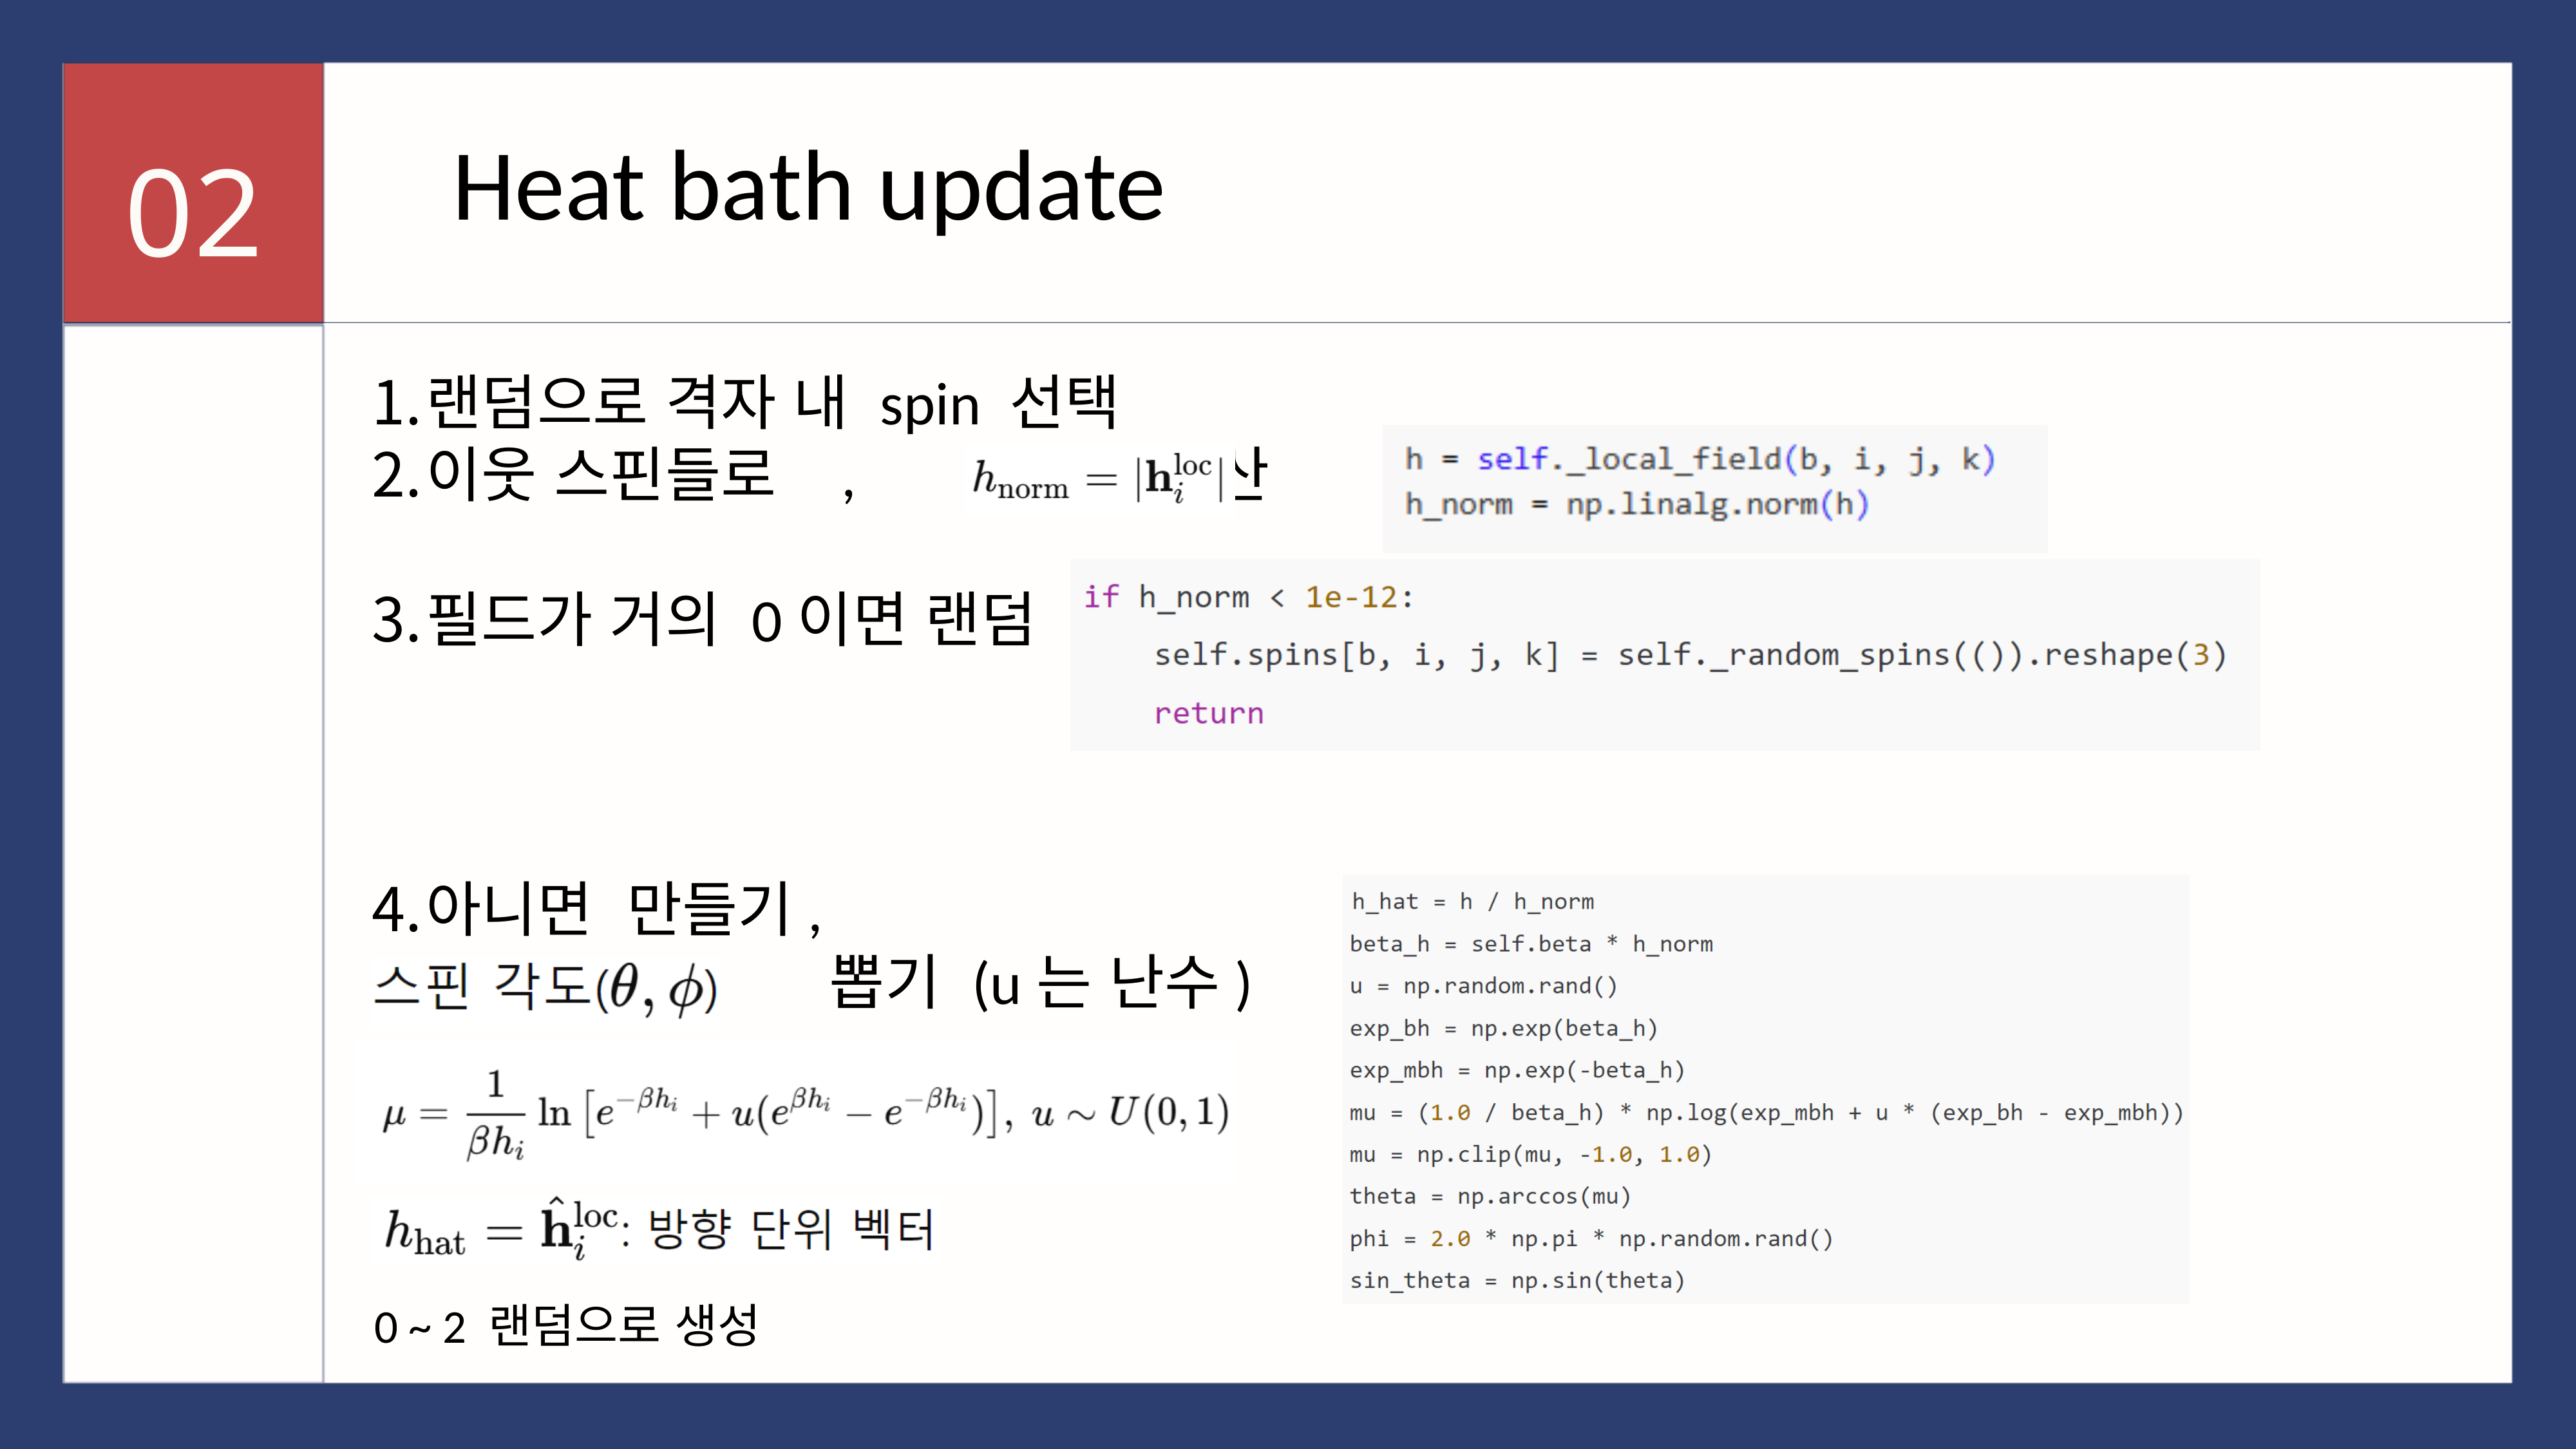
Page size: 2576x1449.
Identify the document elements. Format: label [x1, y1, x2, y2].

picture [61, 61, 2515, 1387]
